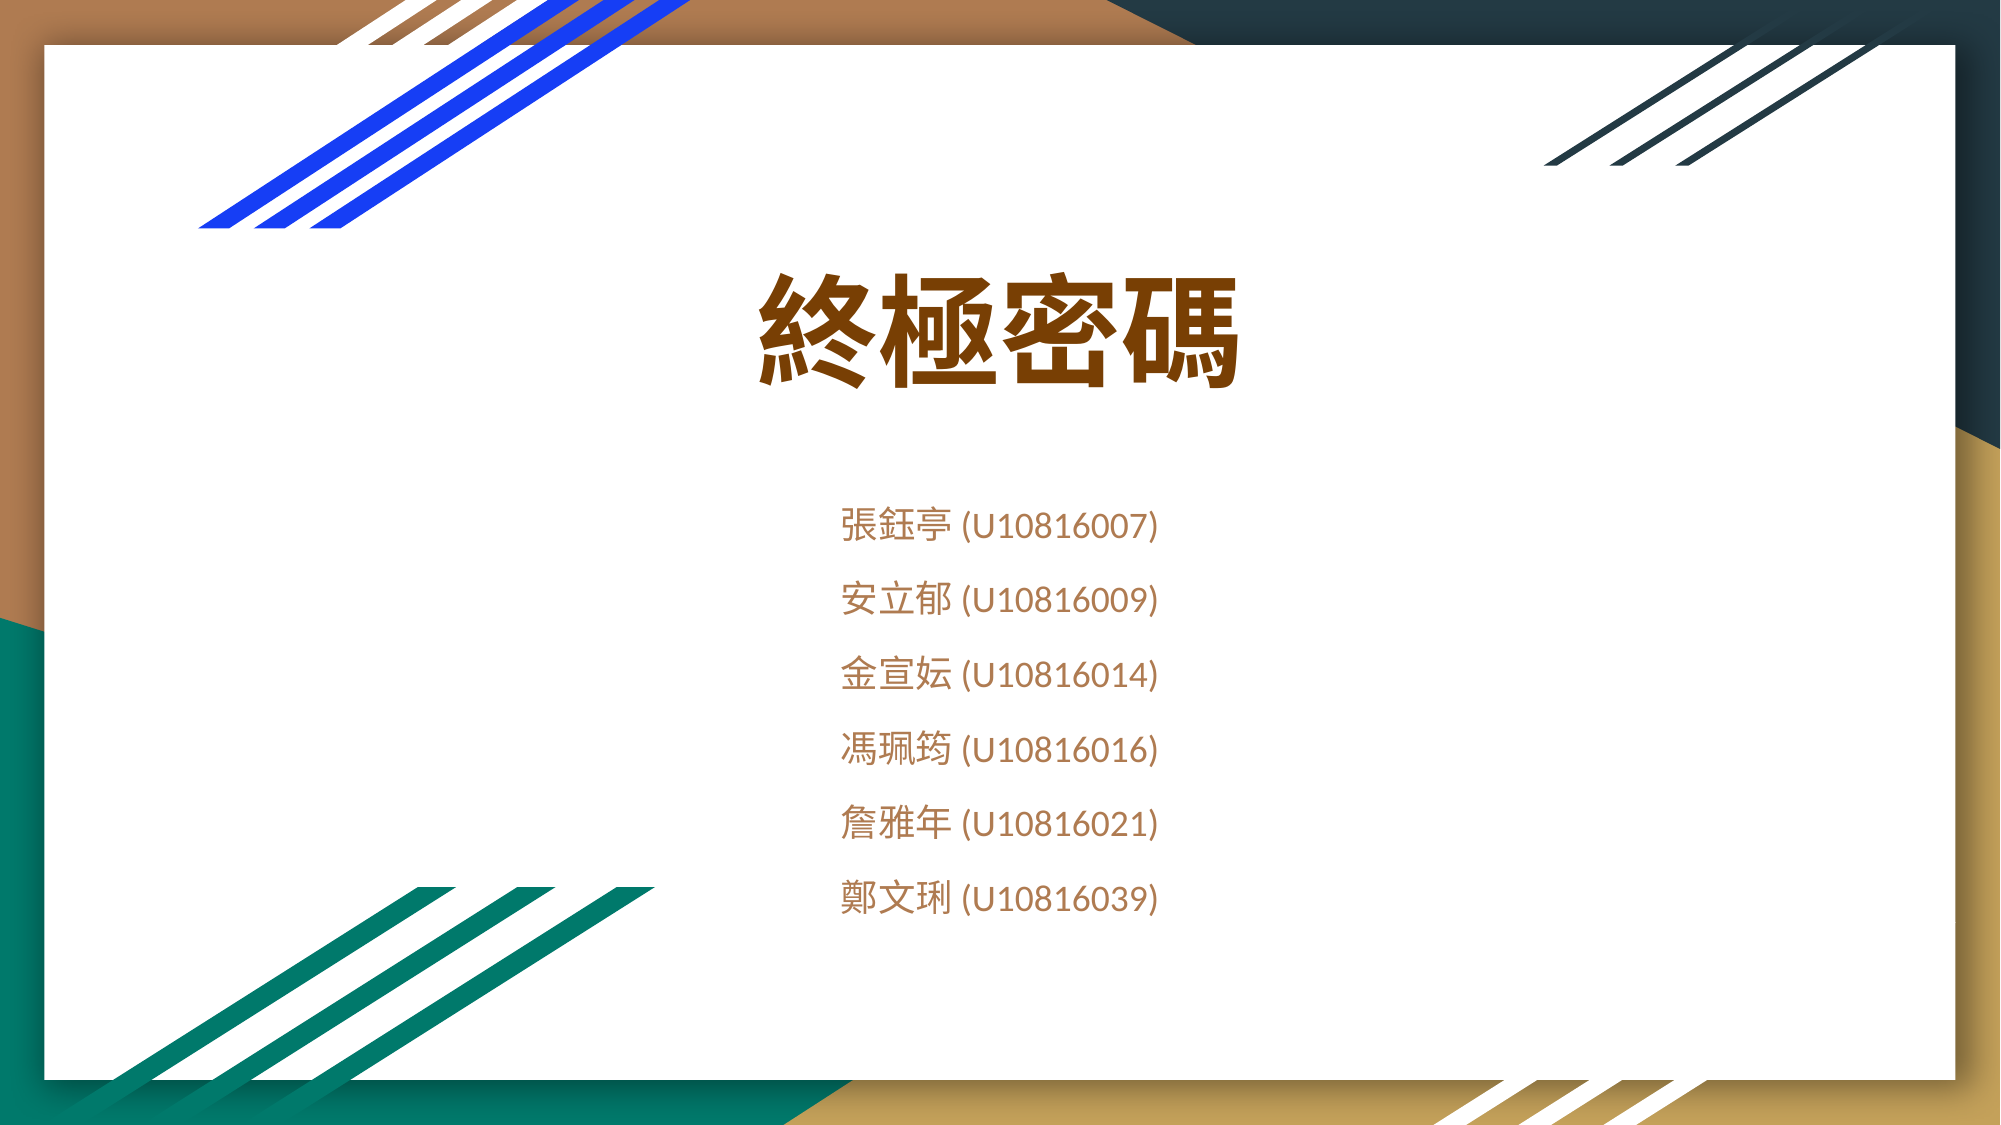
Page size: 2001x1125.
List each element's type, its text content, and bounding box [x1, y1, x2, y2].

title 終極密碼 [249, 215, 1750, 433]
subtitle 張鈺亭(U10816007) 安立郁(U10816009) 金宣妘(U10816014) 馮珮筠(U10816016) 詹雅年(U10816021) 鄭文琍(U10816039) [249, 484, 1750, 965]
